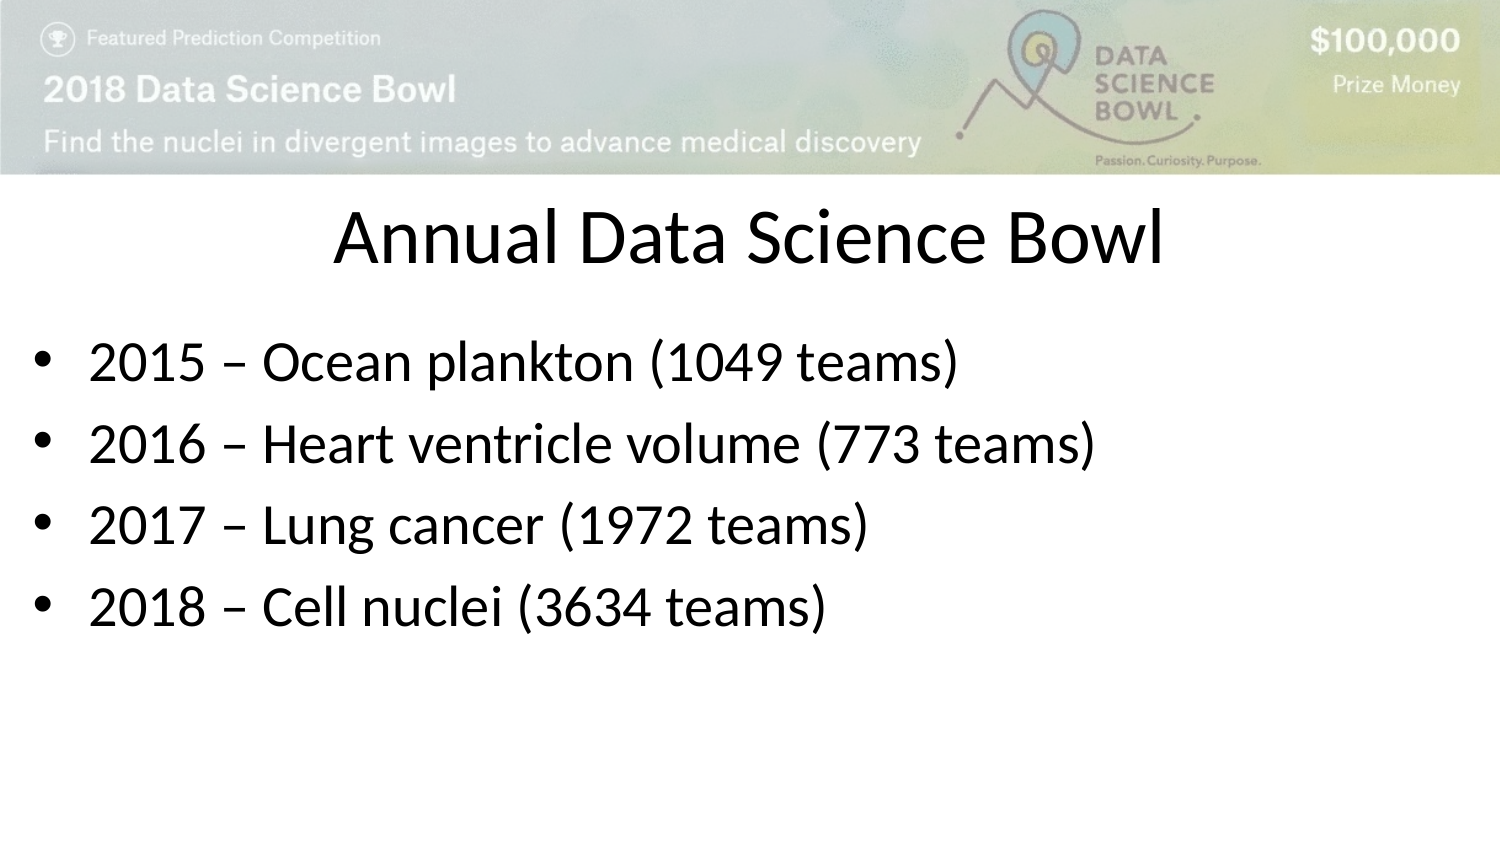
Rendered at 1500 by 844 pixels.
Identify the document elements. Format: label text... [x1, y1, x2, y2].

title Annual Data Science Bowl [17, 161, 1483, 303]
list 2015 – Ocean plankton (1049 teams) 2016 – Heart ventricle volume (773 teams) 2017 – Lung cancer (1972 teams) 2018 – Cell nuclei (3634 teams) [17, 315, 1483, 836]
